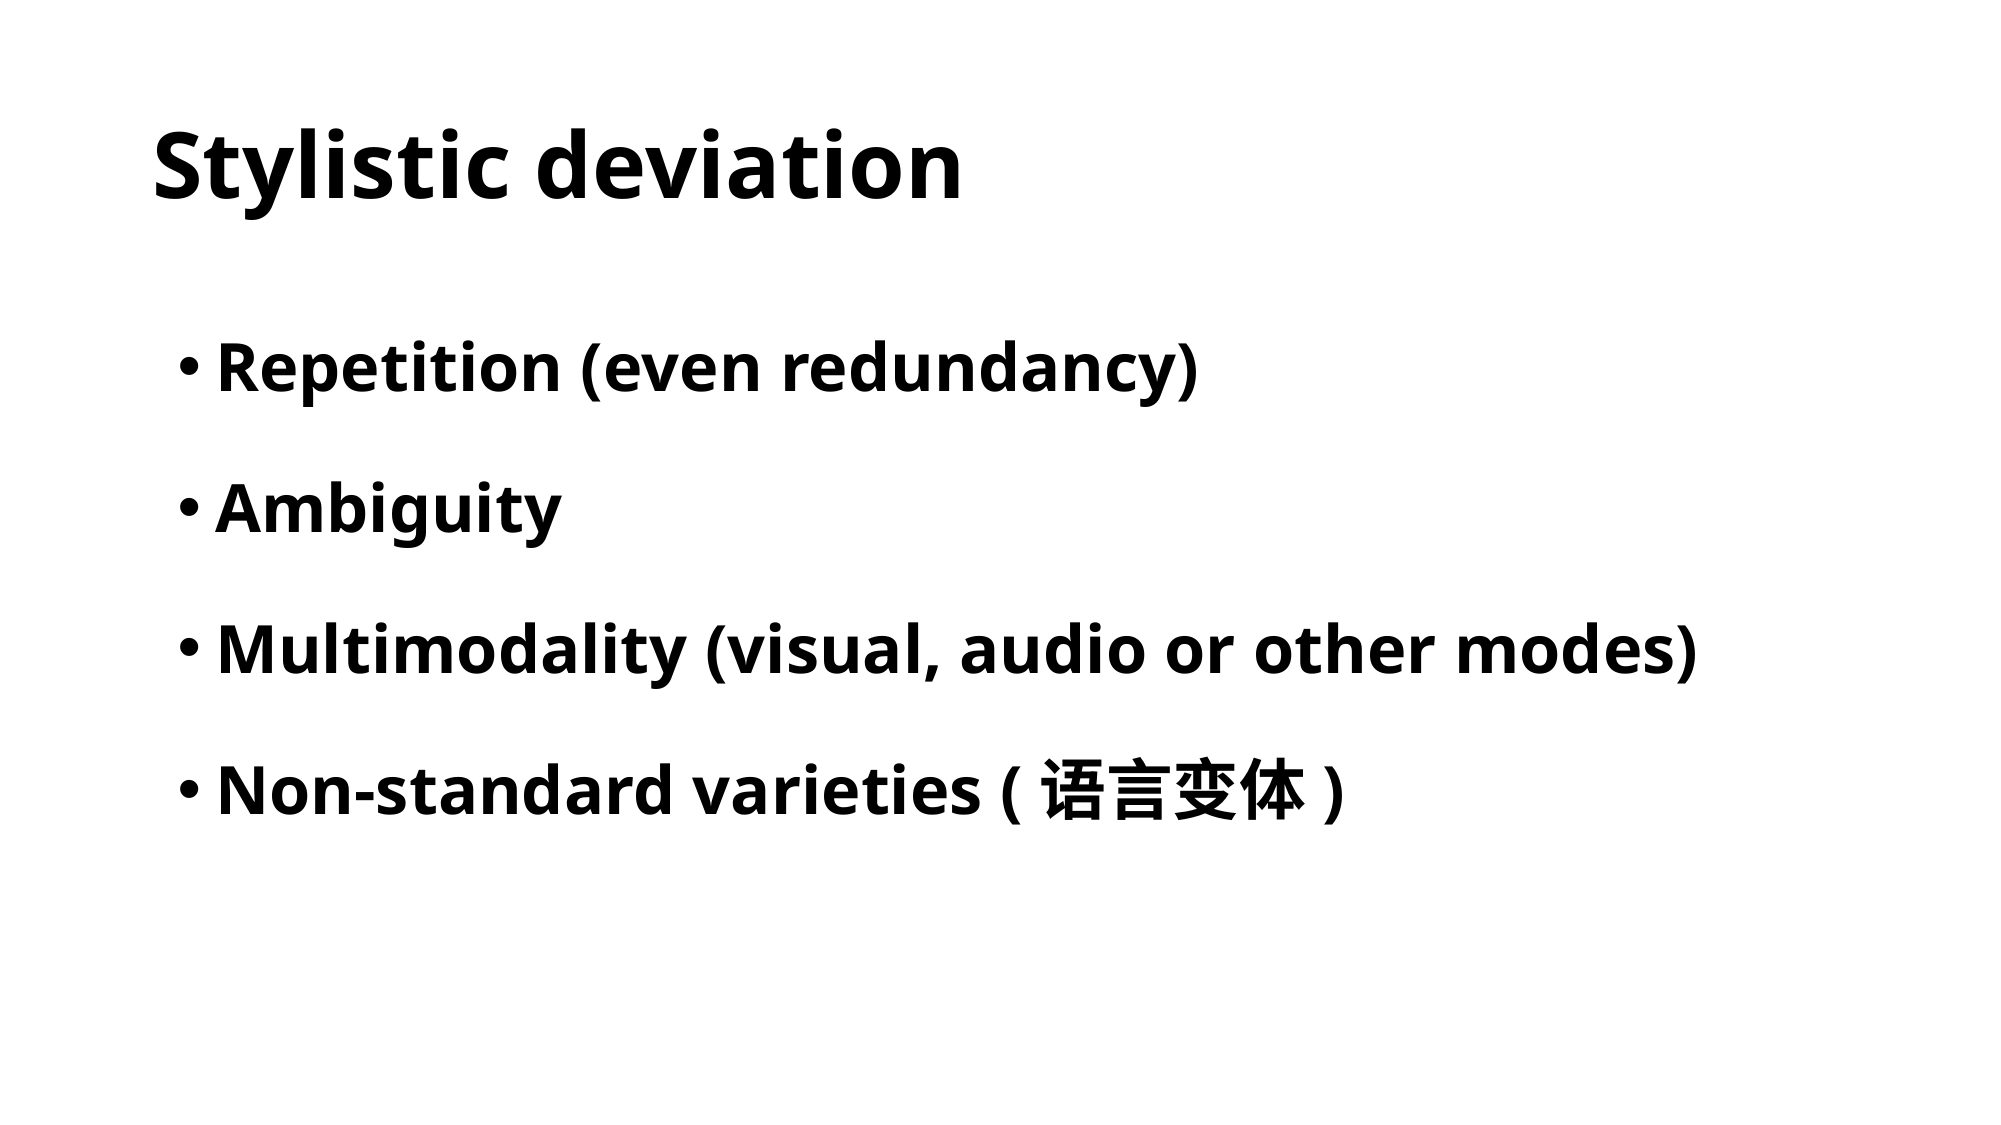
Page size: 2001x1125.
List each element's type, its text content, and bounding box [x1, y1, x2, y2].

title Stylistic deviation [137, 59, 1863, 278]
list Repetition (even redundancy) Ambiguity Multimodality (visual, audio or other modes) Non-standard varieties (语言变体) [162, 277, 1863, 1014]
